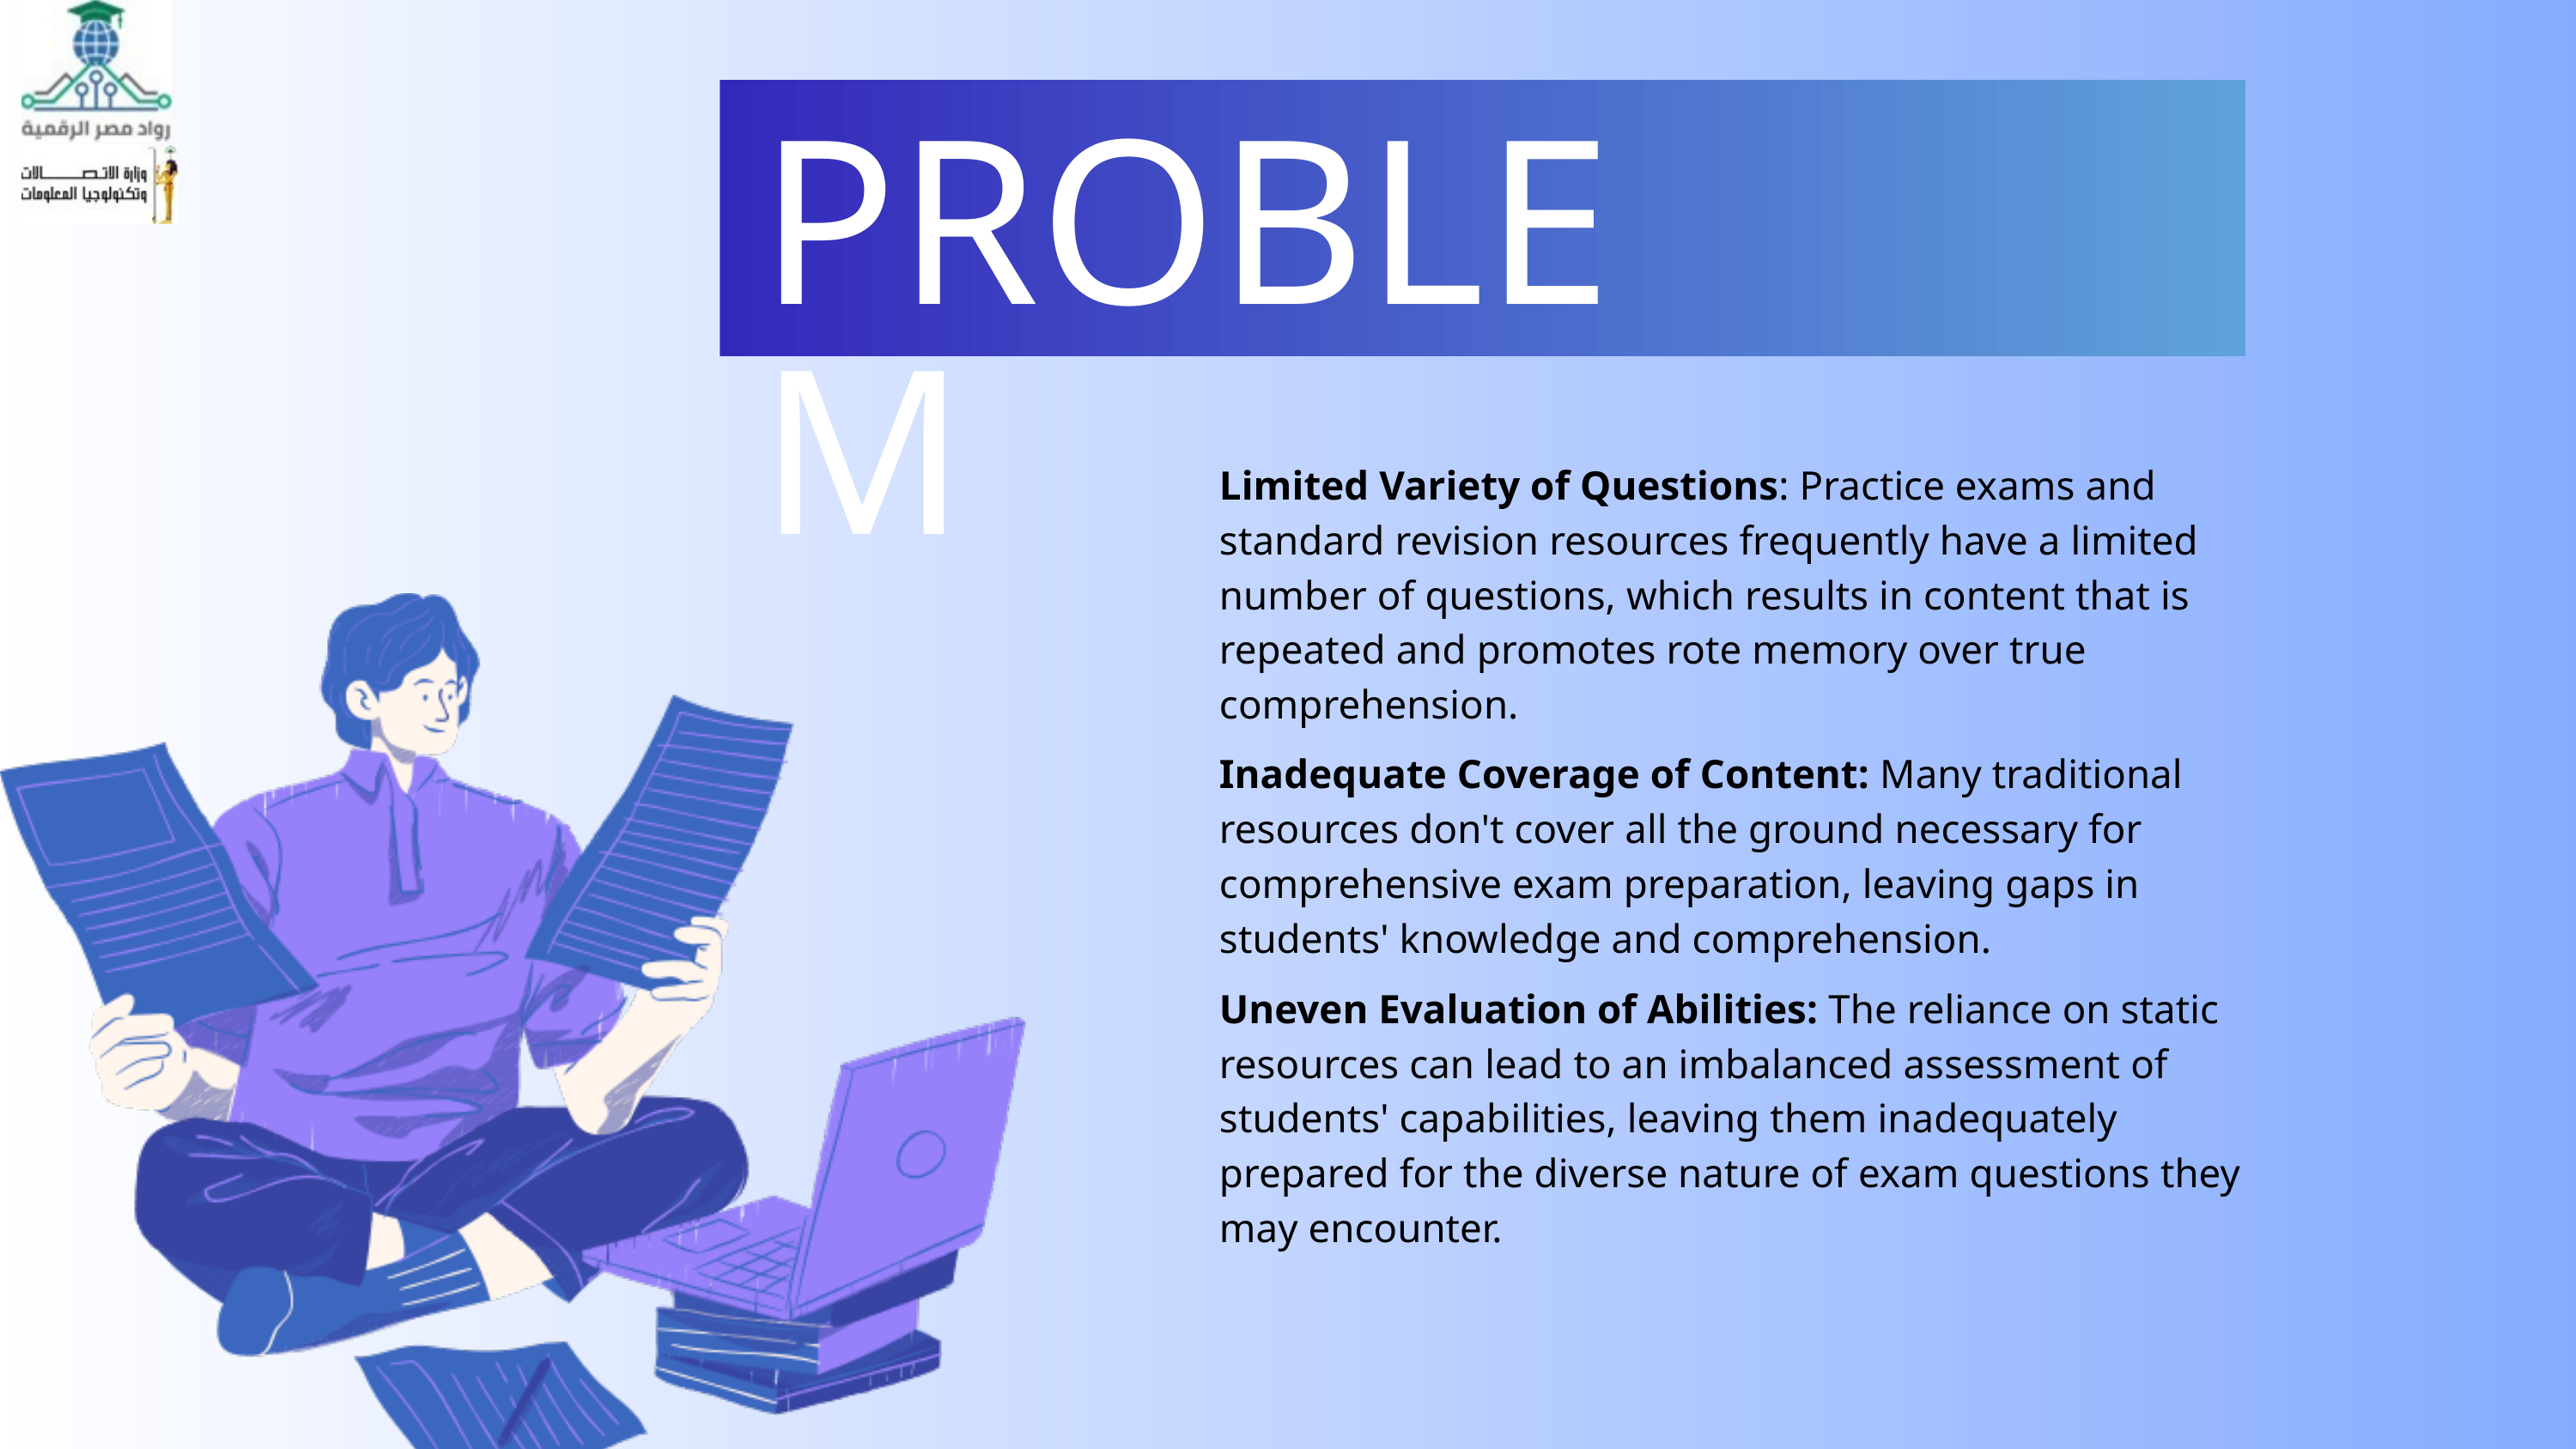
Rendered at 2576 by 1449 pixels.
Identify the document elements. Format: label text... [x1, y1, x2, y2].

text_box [720, 79, 2245, 357]
text_box Uneven Evaluation of Abilities: The reliance on static resources can lead to an imbalanced assessment of students' capabilities, leaving them inadequately prepared for the diverse nature of exam questions they may encounter. [1219, 976, 2283, 1251]
text_box [0, 593, 1026, 1449]
text_box [21, 0, 173, 142]
text_box PROBLEM [759, 366, 1680, 580]
text_box Inadequate Coverage of Content: Many traditional resources don't cover all the ground necessary for comprehensive exam preparation, leaving gaps in students' knowledge and comprehension. [1219, 741, 2283, 961]
text_box [21, 144, 179, 224]
text_box Limited Variety of Questions: Practice exams and standard revision resources frequently have a limited number of questions, which results in content that is repeated and promotes rote memory over true comprehension. [1219, 452, 2283, 727]
